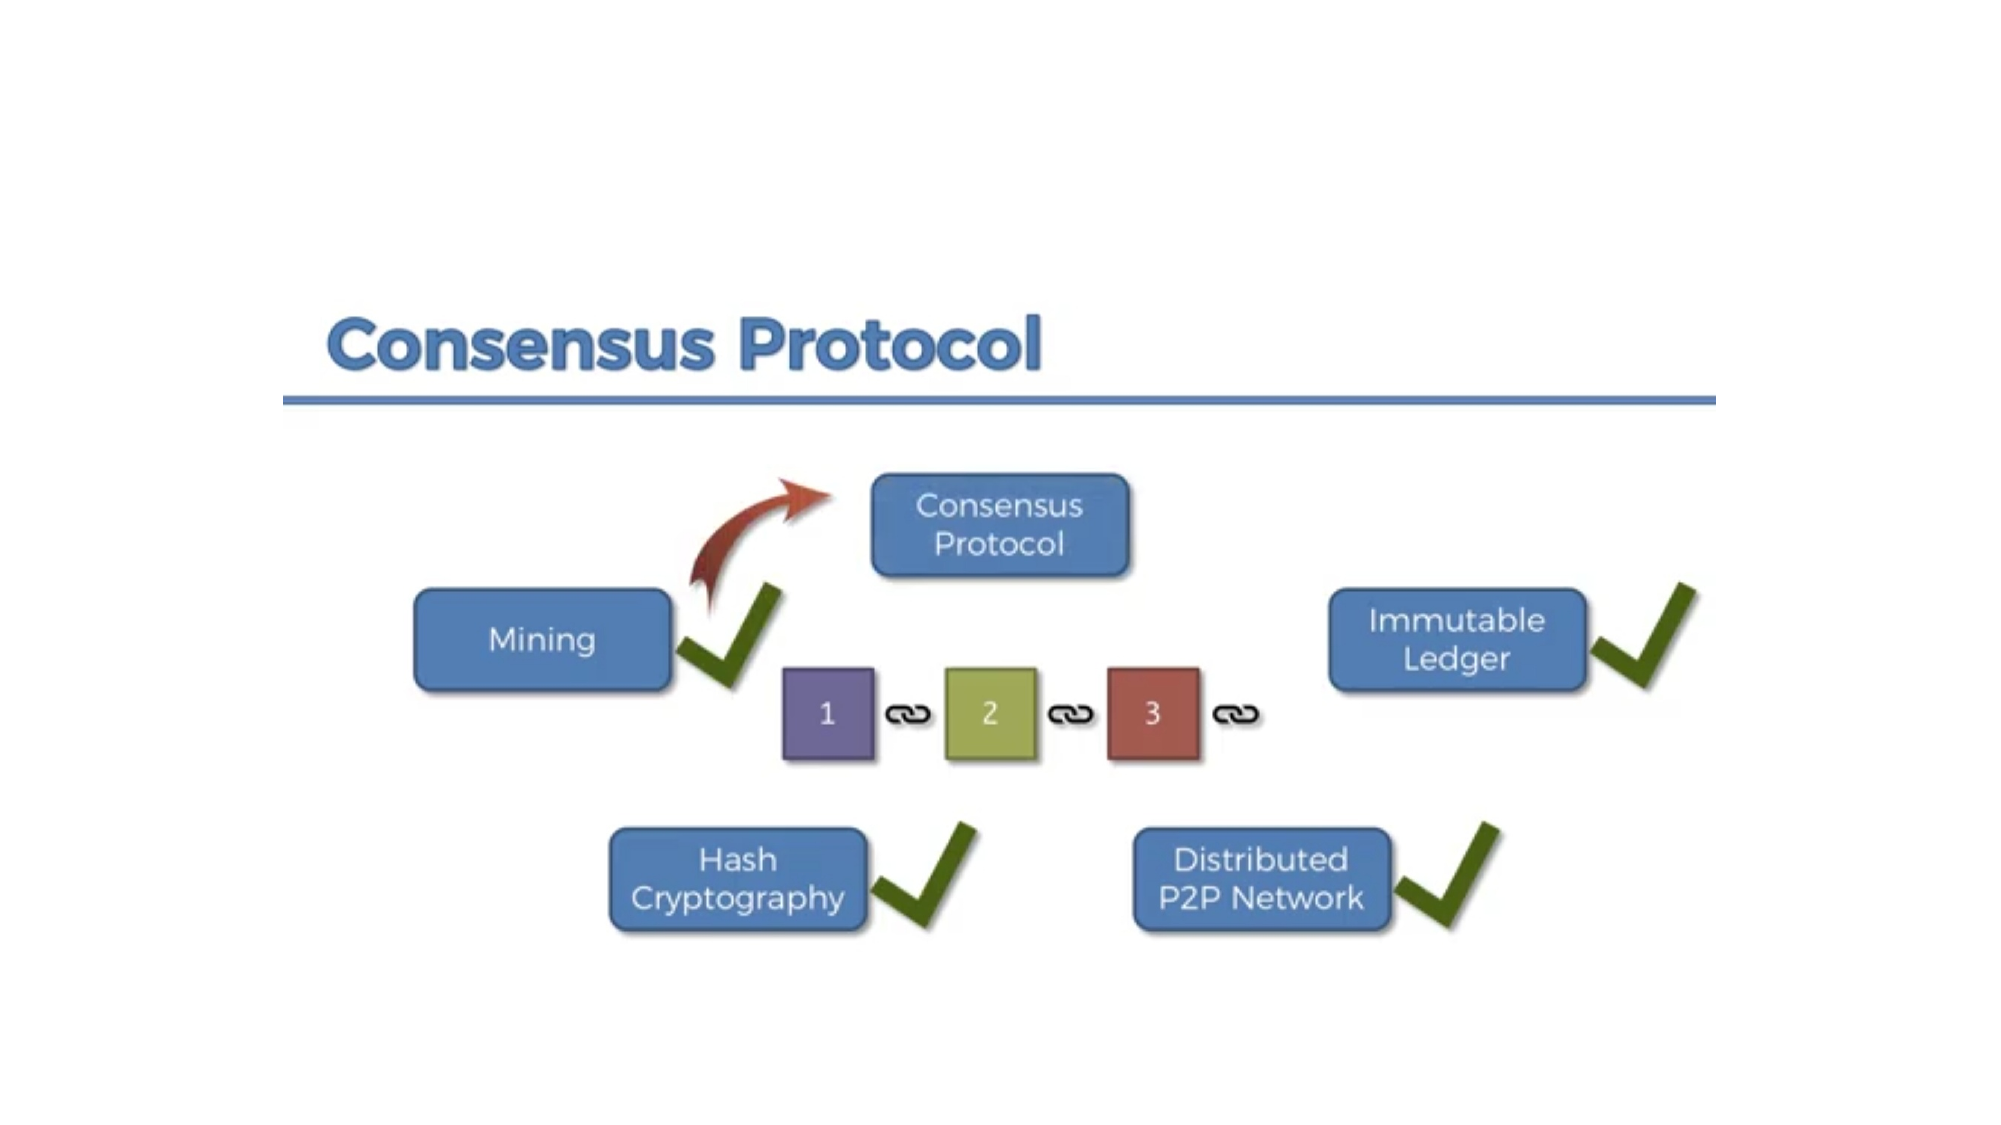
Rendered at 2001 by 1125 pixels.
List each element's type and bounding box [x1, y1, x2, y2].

list [283, 299, 1716, 1014]
